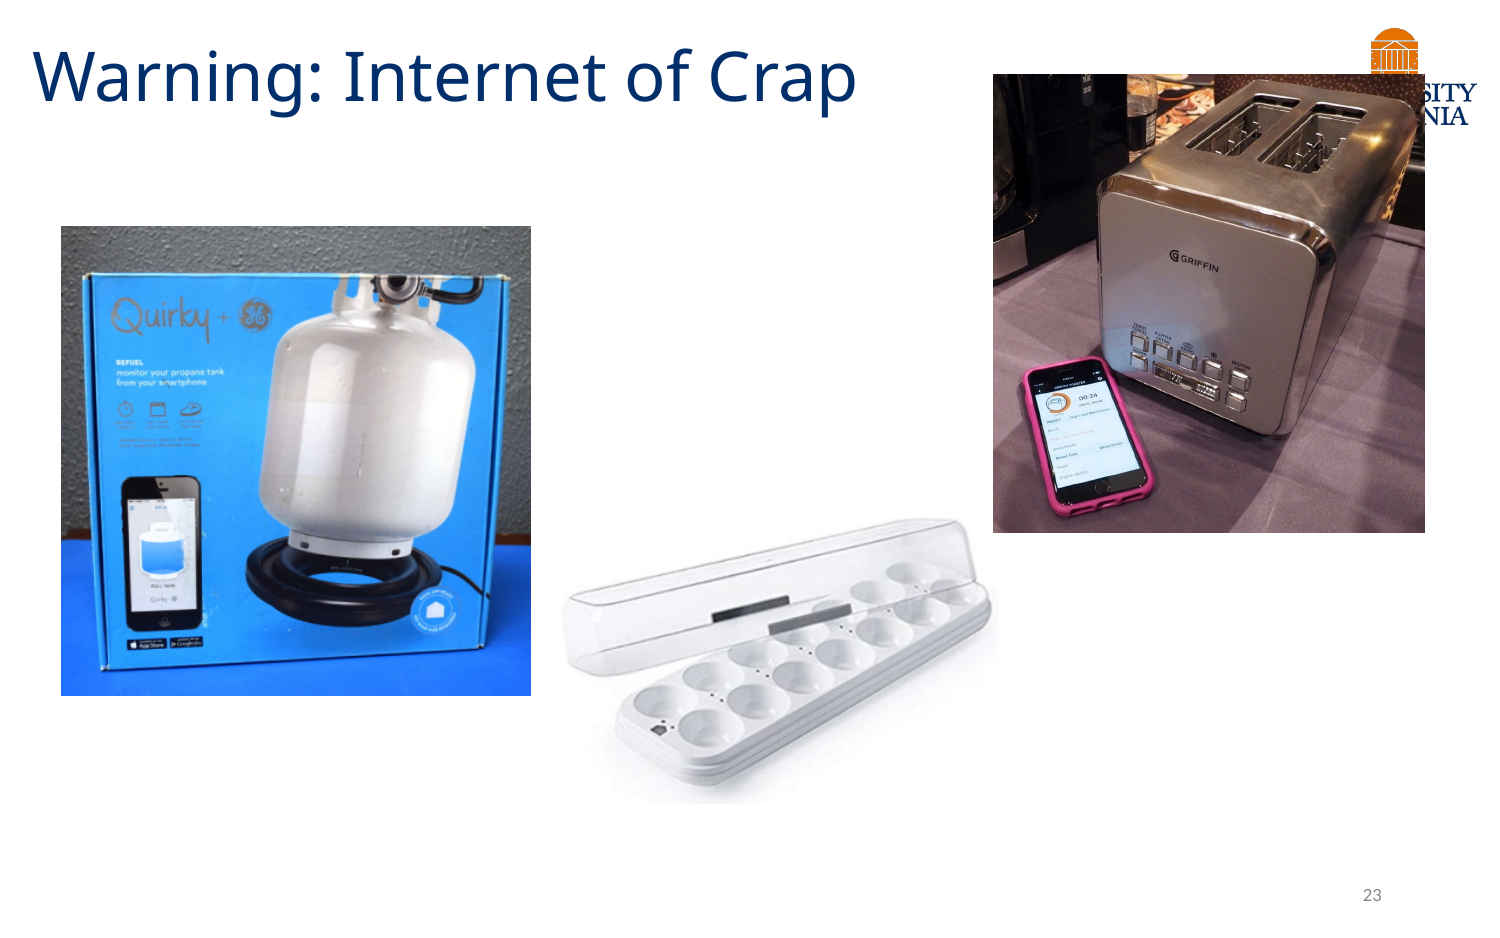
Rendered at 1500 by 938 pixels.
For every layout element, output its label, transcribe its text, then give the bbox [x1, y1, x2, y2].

picture [61, 28, 1477, 805]
slide_number 23 [1059, 868, 1397, 919]
title Warning: Internet of Crap [17, 14, 1297, 145]
